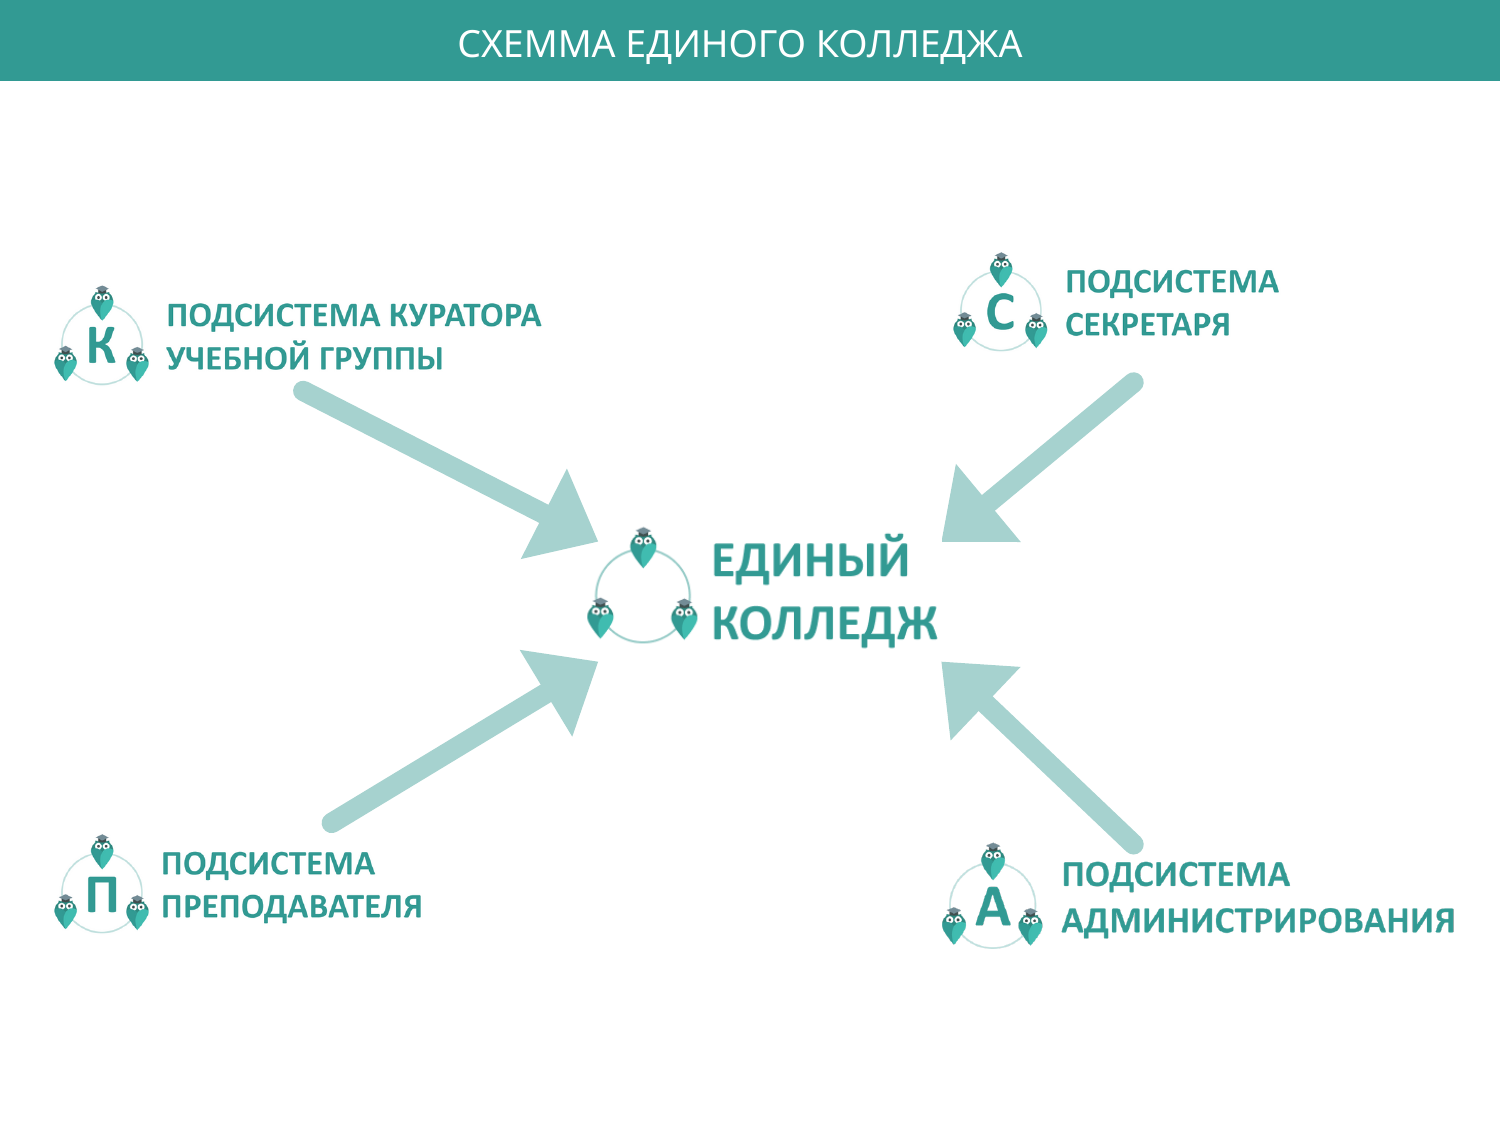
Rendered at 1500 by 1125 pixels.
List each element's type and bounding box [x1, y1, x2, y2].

picture [573, 507, 942, 662]
picture [42, 268, 574, 401]
text_box [941, 661, 1132, 842]
picture [42, 817, 424, 949]
picture [941, 842, 1456, 949]
picture [941, 235, 1284, 367]
text_box [0, 0, 1500, 82]
text_box [341, 662, 599, 817]
text_box [942, 382, 1134, 542]
